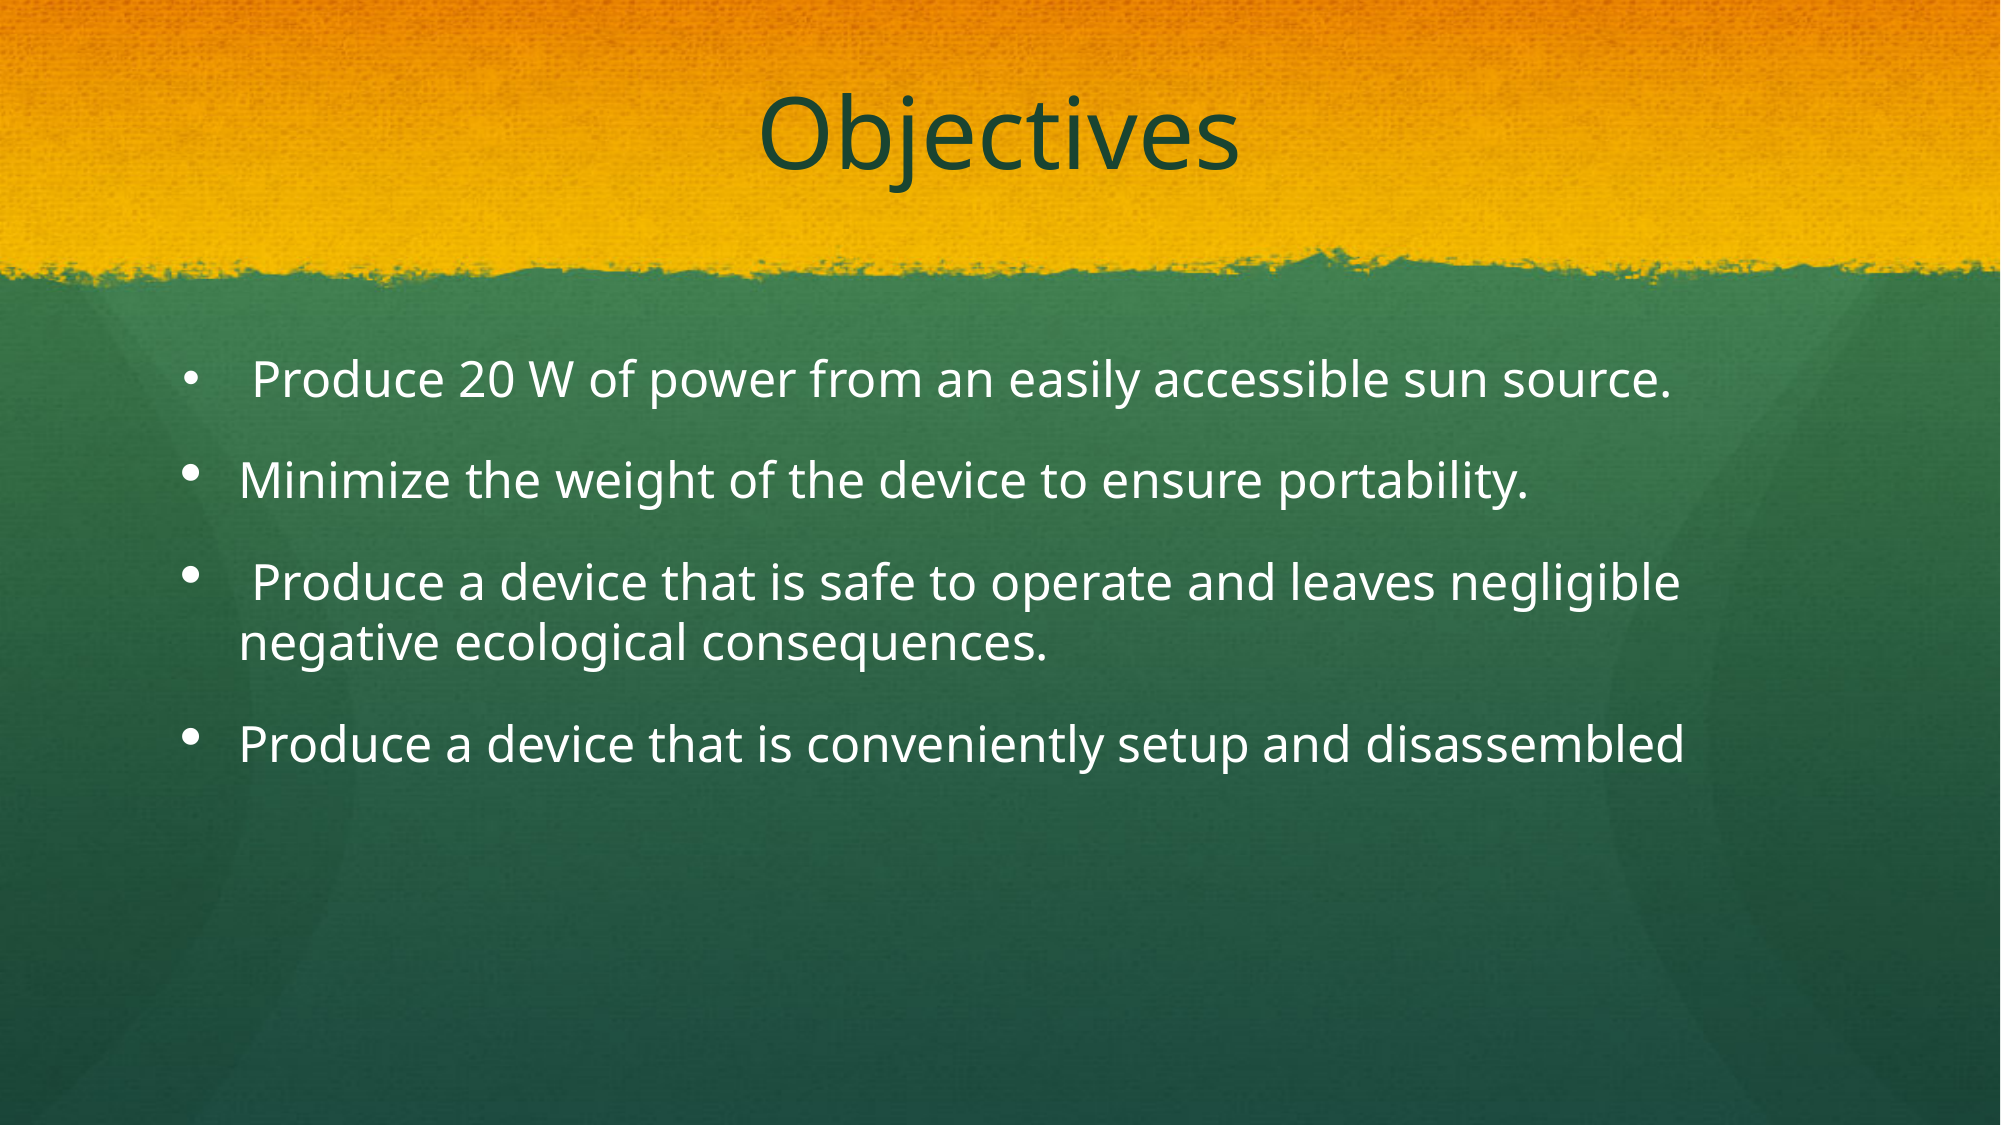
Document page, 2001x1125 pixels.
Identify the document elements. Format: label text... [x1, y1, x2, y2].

title Objectives [167, 13, 1833, 246]
picture [0, 0, 2001, 1125]
list Produce 20 W of power from an easily accessible sun source. Minimize the weight of the device to ensure portability. Produce a device that is safe to operate and leaves negligible negative ecological consequences. Produce a device that is conveniently setup and disassembled [167, 339, 1833, 1026]
